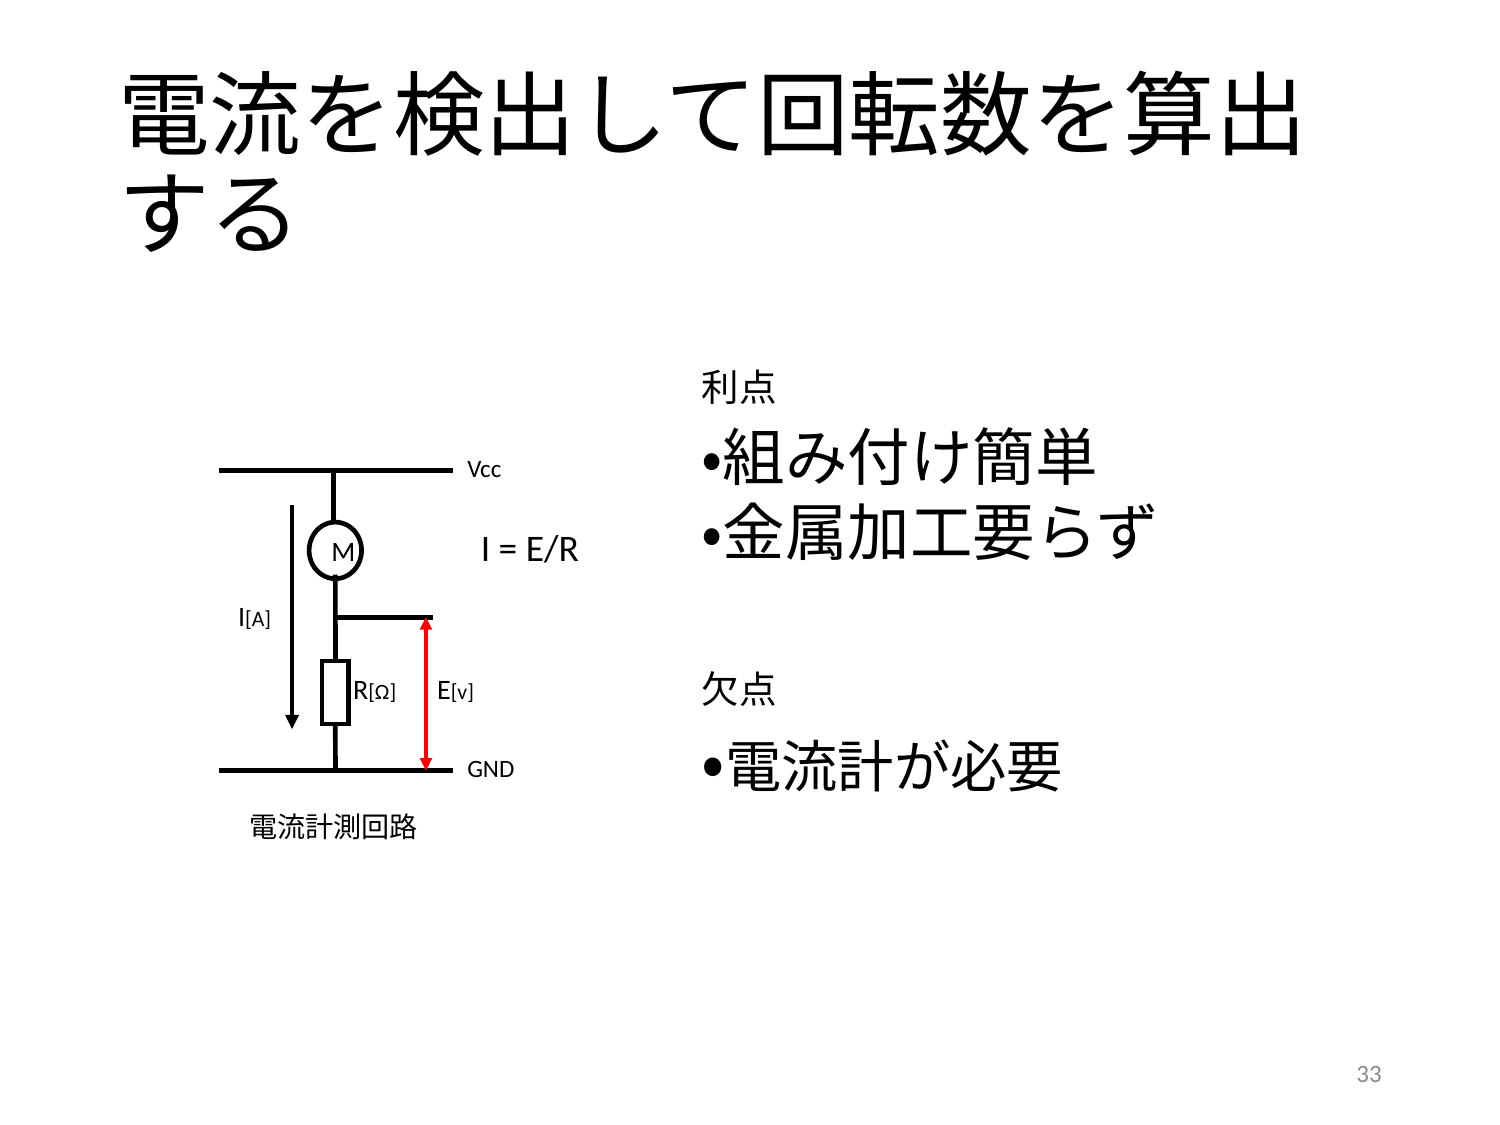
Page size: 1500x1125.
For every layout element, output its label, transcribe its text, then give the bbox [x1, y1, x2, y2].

title 電流を検出して回転数を算出する [103, 59, 1397, 278]
text_box 欠点 [686, 658, 795, 718]
text_box ・組み付け簡単 ・金属加工要らず [686, 410, 1249, 575]
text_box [189, 444, 618, 852]
slide_number 32 [1059, 1042, 1397, 1103]
text_box 利点 [686, 356, 795, 417]
text_box ・電流計が必要 [686, 711, 1298, 809]
